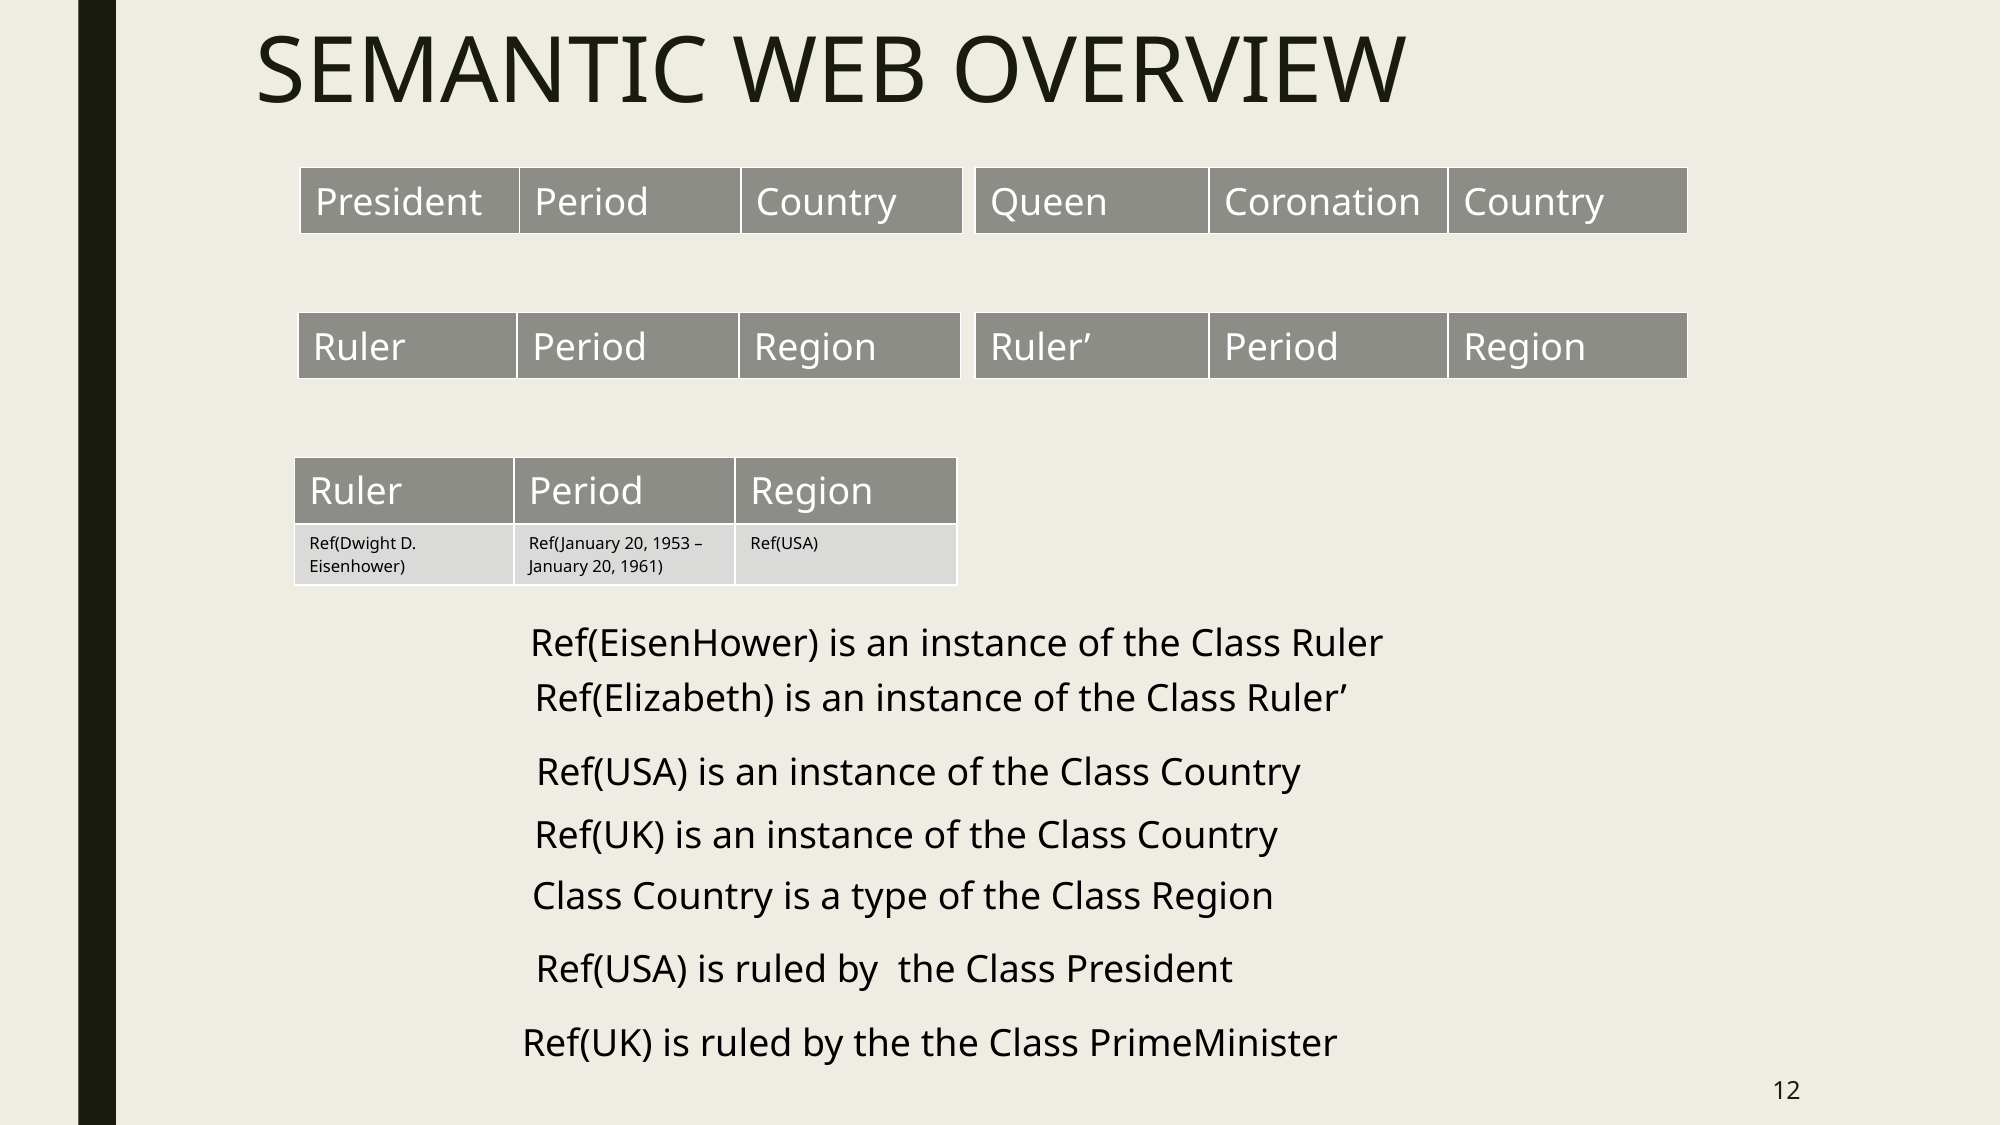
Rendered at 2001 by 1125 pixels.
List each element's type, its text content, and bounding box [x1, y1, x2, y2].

table_header Period [520, 168, 740, 233]
table_header Ruler [295, 458, 513, 523]
table_header Region [736, 458, 956, 523]
text_box Class Country is a type of the Class Region [517, 864, 1290, 925]
table_header Period [1210, 313, 1447, 378]
table_cell Ref(Dwight D. Eisenhower) [295, 525, 513, 584]
text_box Ref(UK) is an instance of the Class Country [519, 803, 1294, 864]
table_header Queen [976, 168, 1208, 233]
text_box Ref(USA) is an instance of the Class Country [521, 740, 1317, 800]
table_header Country [742, 168, 962, 233]
slide_number 12 [1553, 1058, 1816, 1125]
text_box Ref(UK) is ruled by the the Class PrimeMinister [497, 1011, 1354, 1072]
text_box Ref(Elizabeth) is an instance of the Class Ruler’ [519, 666, 1363, 726]
table_header Coronation [1210, 168, 1447, 233]
table_header Country [1449, 168, 1687, 233]
table_cell Ref(January 20, 1953 – January 20, 1961) [515, 525, 734, 584]
table_header Period [518, 313, 738, 378]
table_header Ruler [299, 313, 516, 378]
text_box Ref(USA) is ruled by the Class President [520, 937, 1249, 998]
table_header Region [1449, 313, 1687, 378]
table_header Period [515, 458, 734, 523]
table_header President [301, 168, 519, 233]
title SEMANTIC WEB OVERVIEW [240, 16, 1816, 261]
table_cell Ref(USA) [736, 525, 956, 584]
table_header Region [740, 313, 960, 378]
text_box Ref(EisenHower) is an instance of the Class Ruler [515, 611, 1400, 671]
table_header Ruler’ [976, 313, 1208, 378]
